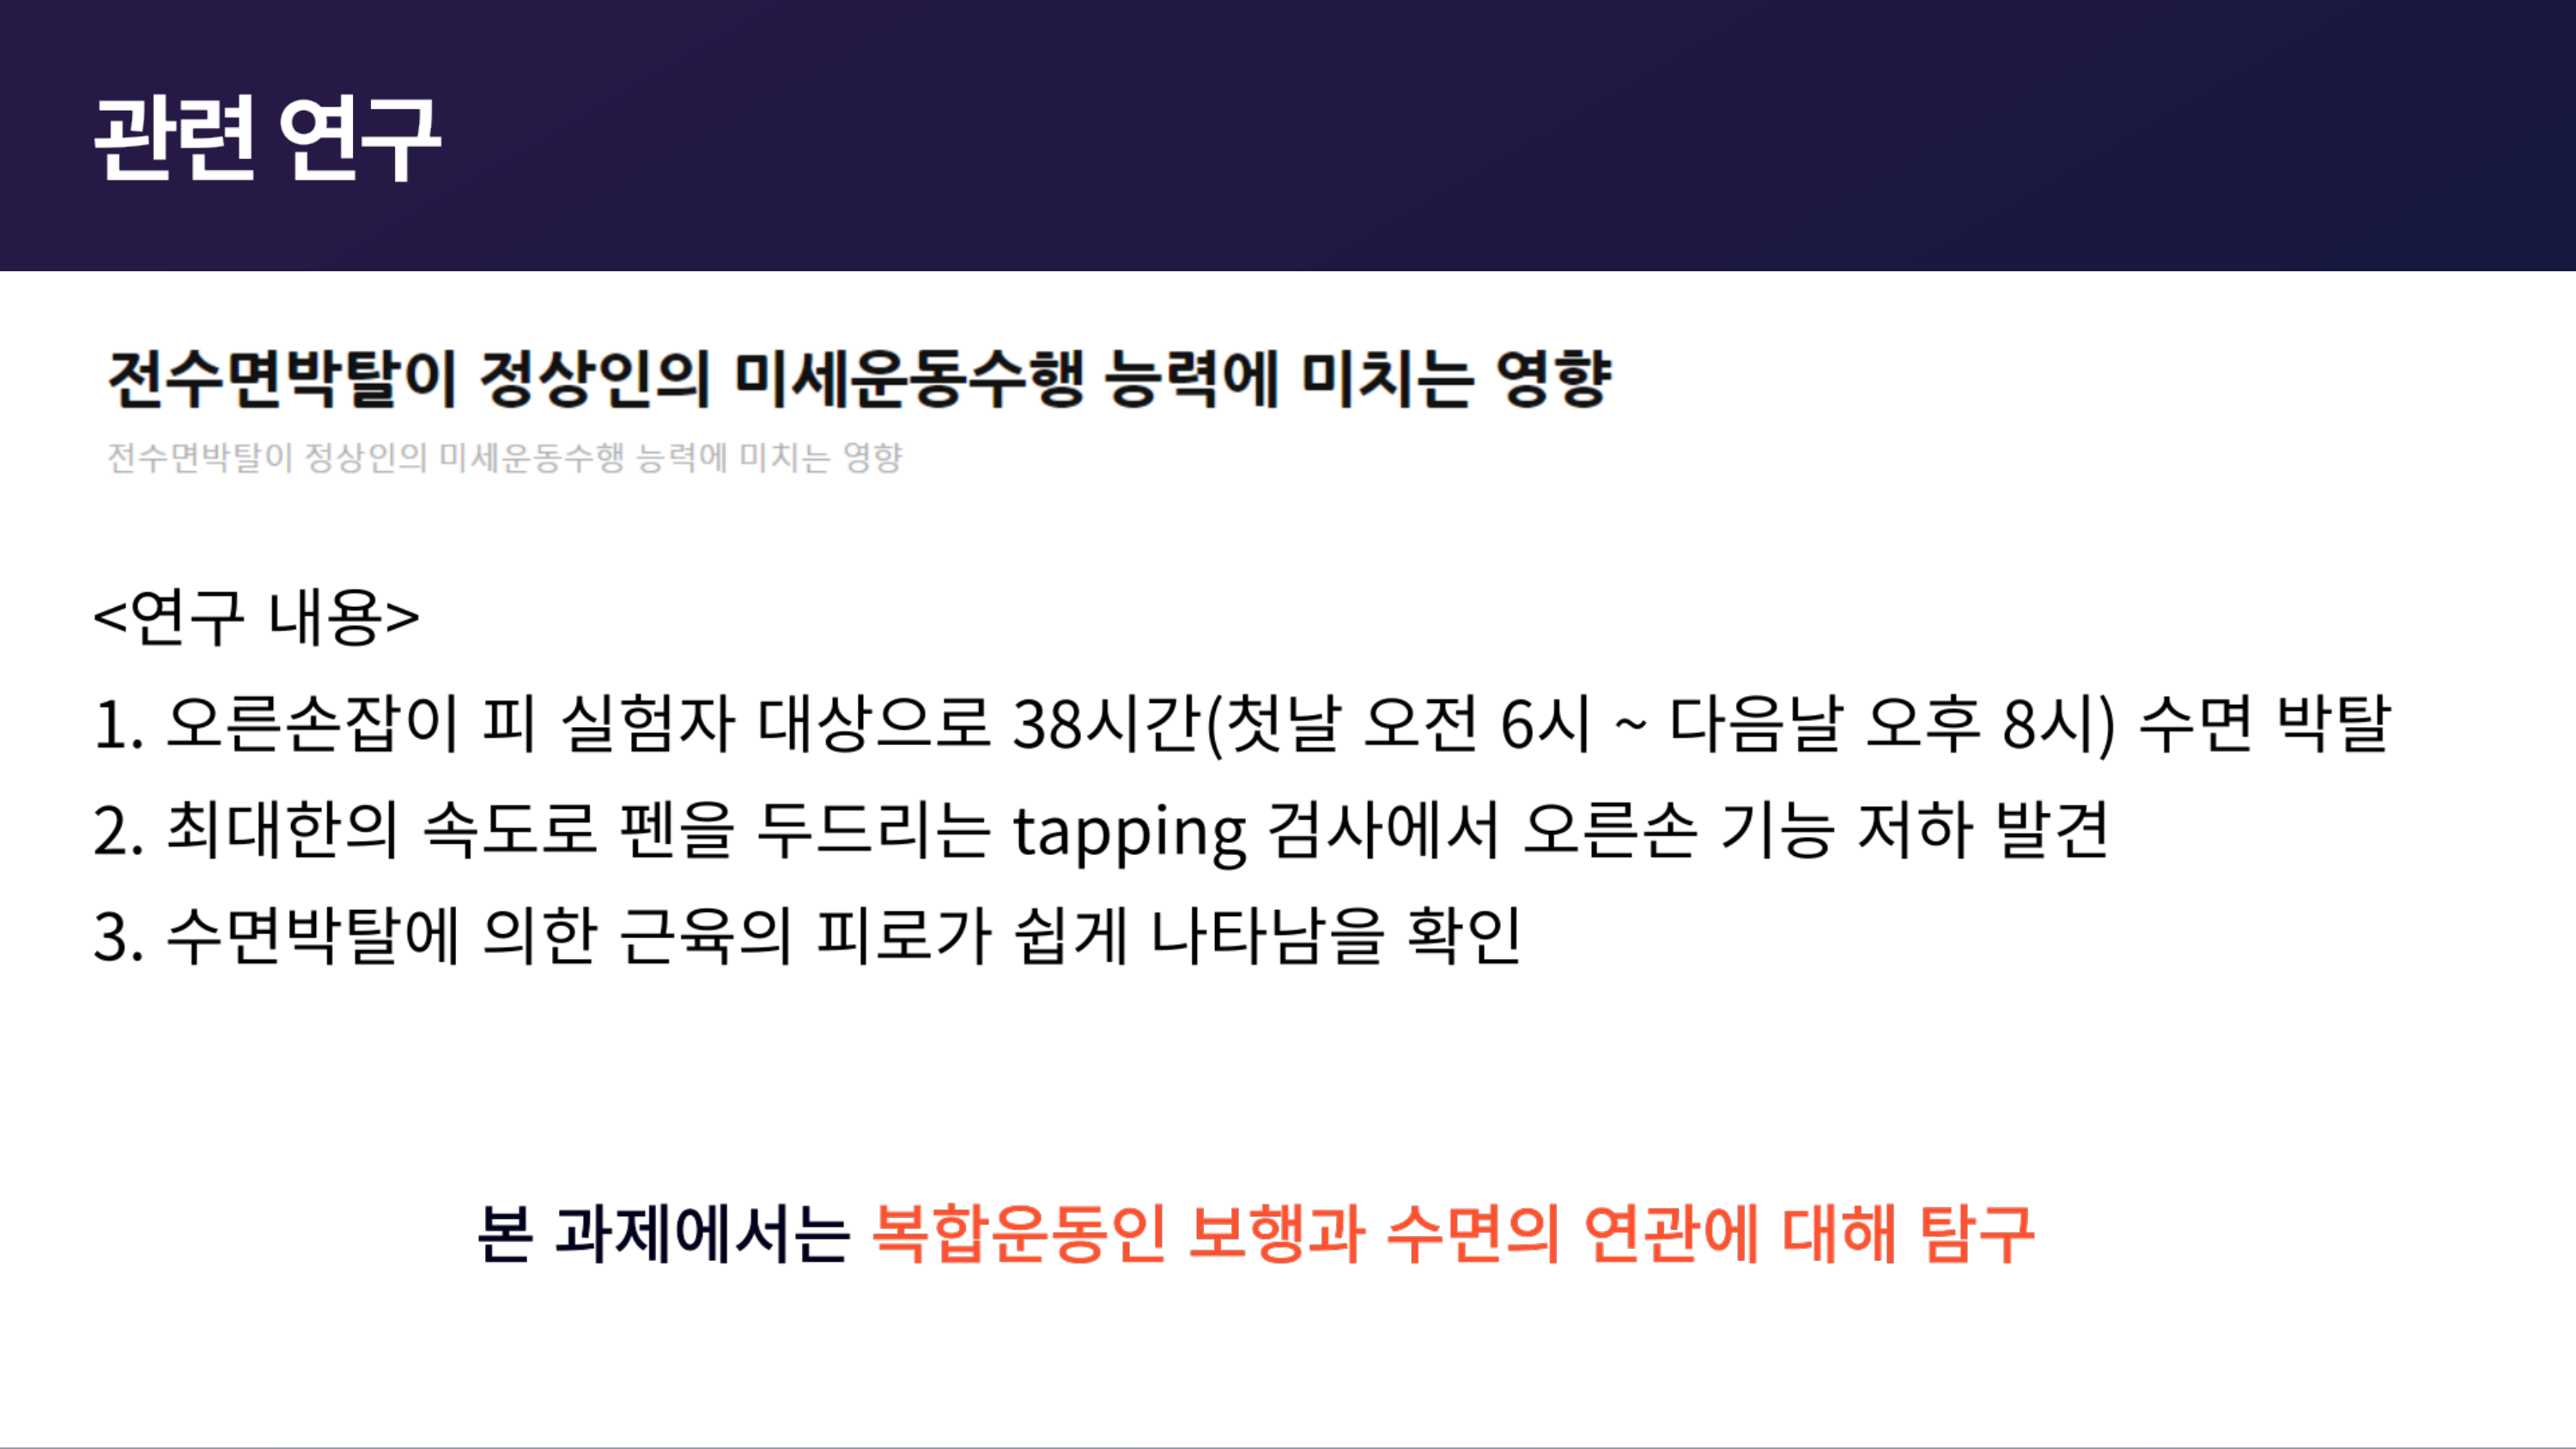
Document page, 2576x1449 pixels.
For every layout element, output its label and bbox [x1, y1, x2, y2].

picture [73, 552, 2455, 1040]
text_box [0, 0, 2576, 268]
text_box [0, 270, 2576, 1449]
text_box [66, 315, 1674, 512]
picture [64, 41, 531, 299]
picture [453, 1162, 2117, 1343]
